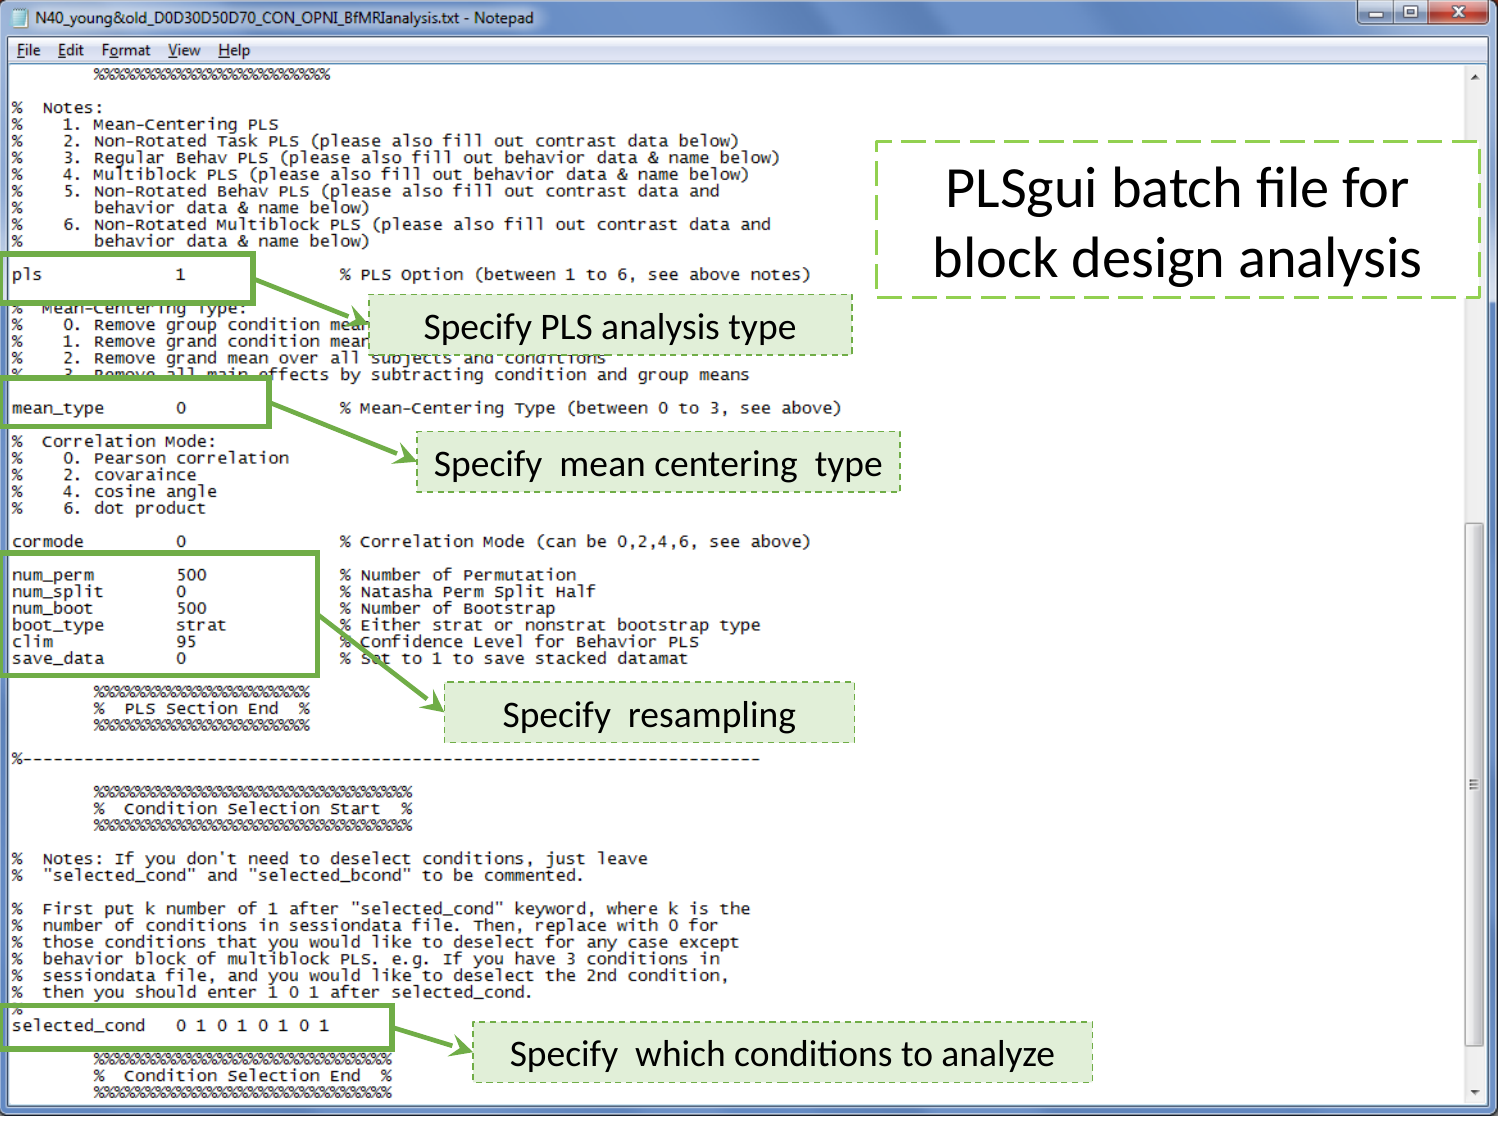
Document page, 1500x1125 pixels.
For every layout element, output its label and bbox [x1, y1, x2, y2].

text_box [268, 401, 418, 462]
text_box [317, 614, 445, 713]
text_box [391, 1026, 474, 1053]
text_box [252, 278, 369, 325]
picture [0, 0, 1499, 1116]
